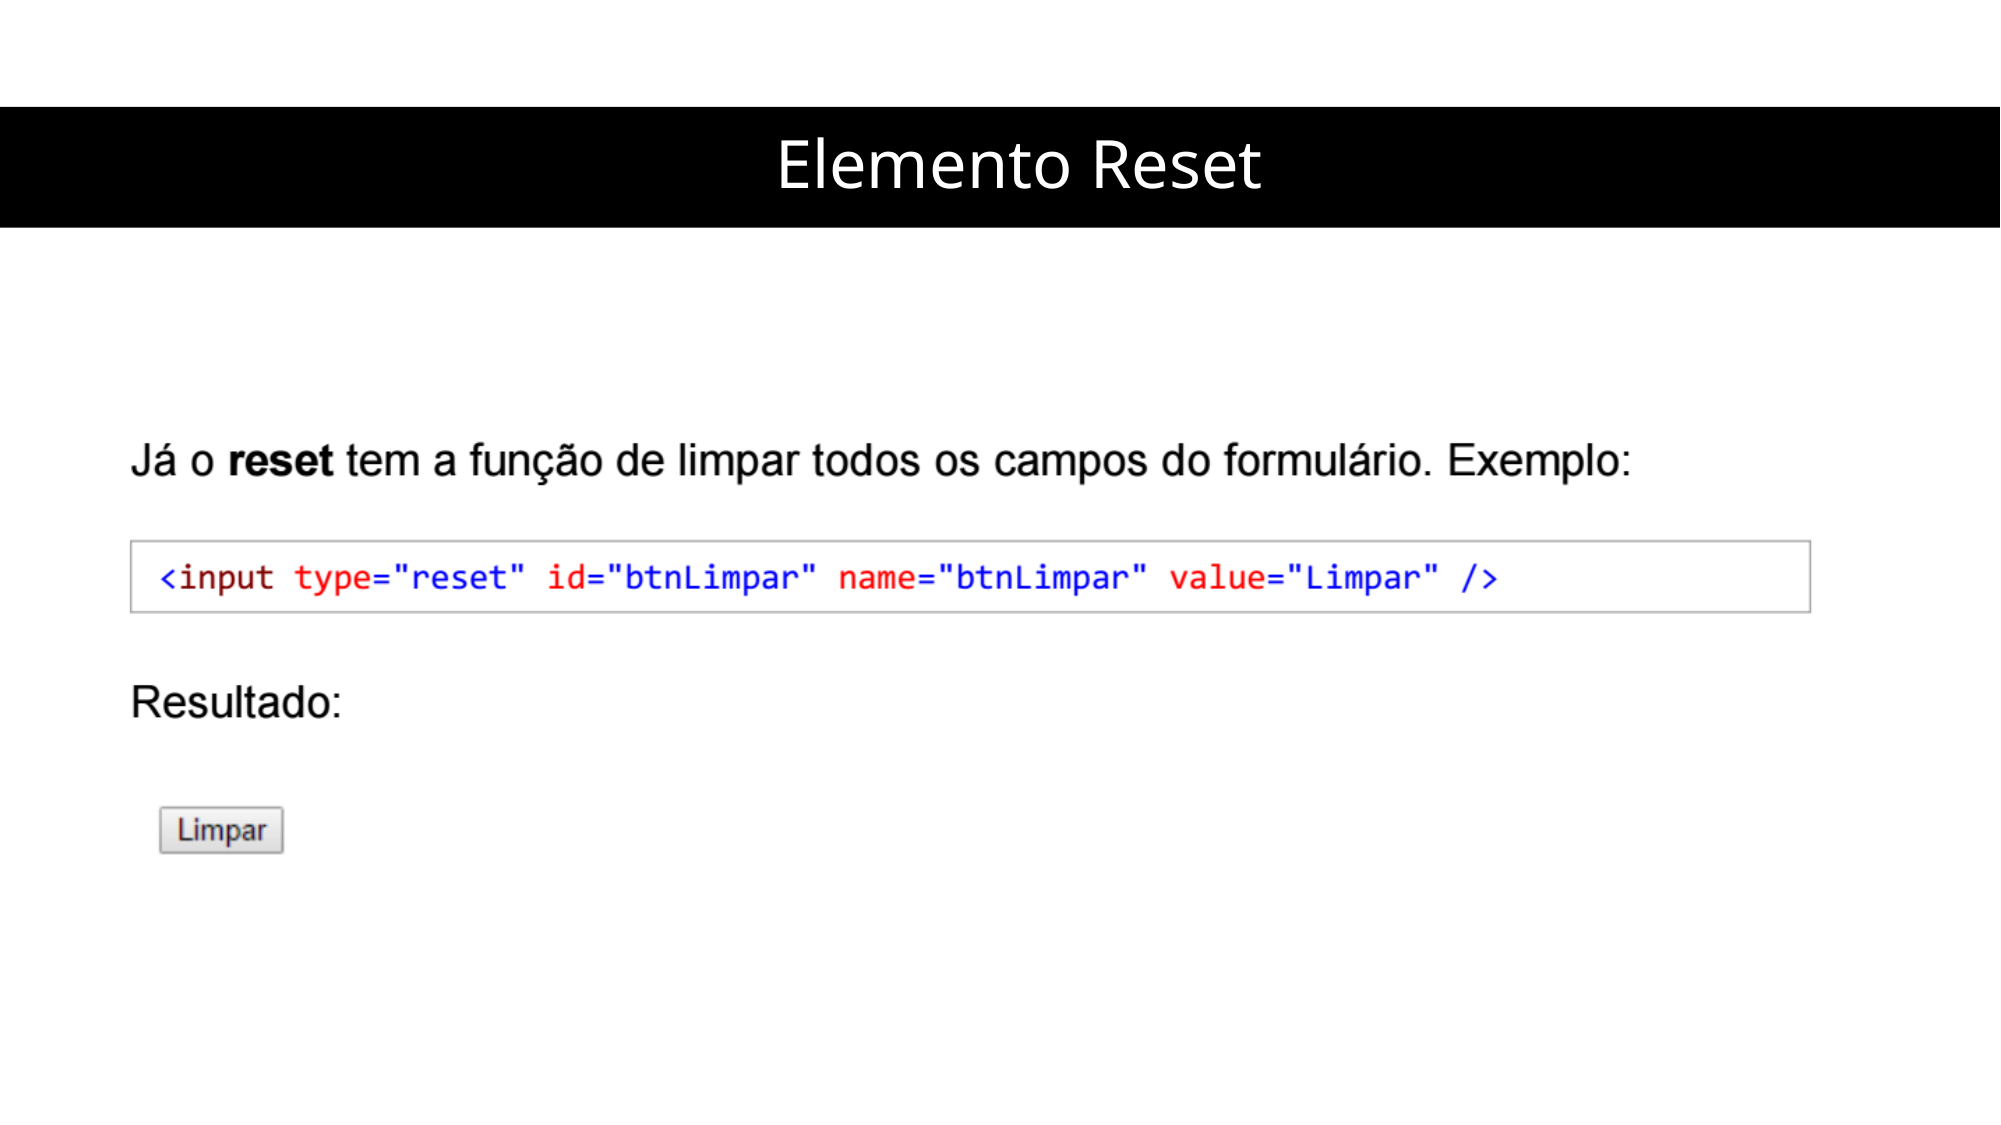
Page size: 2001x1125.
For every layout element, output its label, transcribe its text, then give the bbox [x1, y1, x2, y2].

title Elemento Reset [91, 105, 1931, 228]
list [104, 393, 1895, 878]
text_box [0, 105, 2000, 229]
